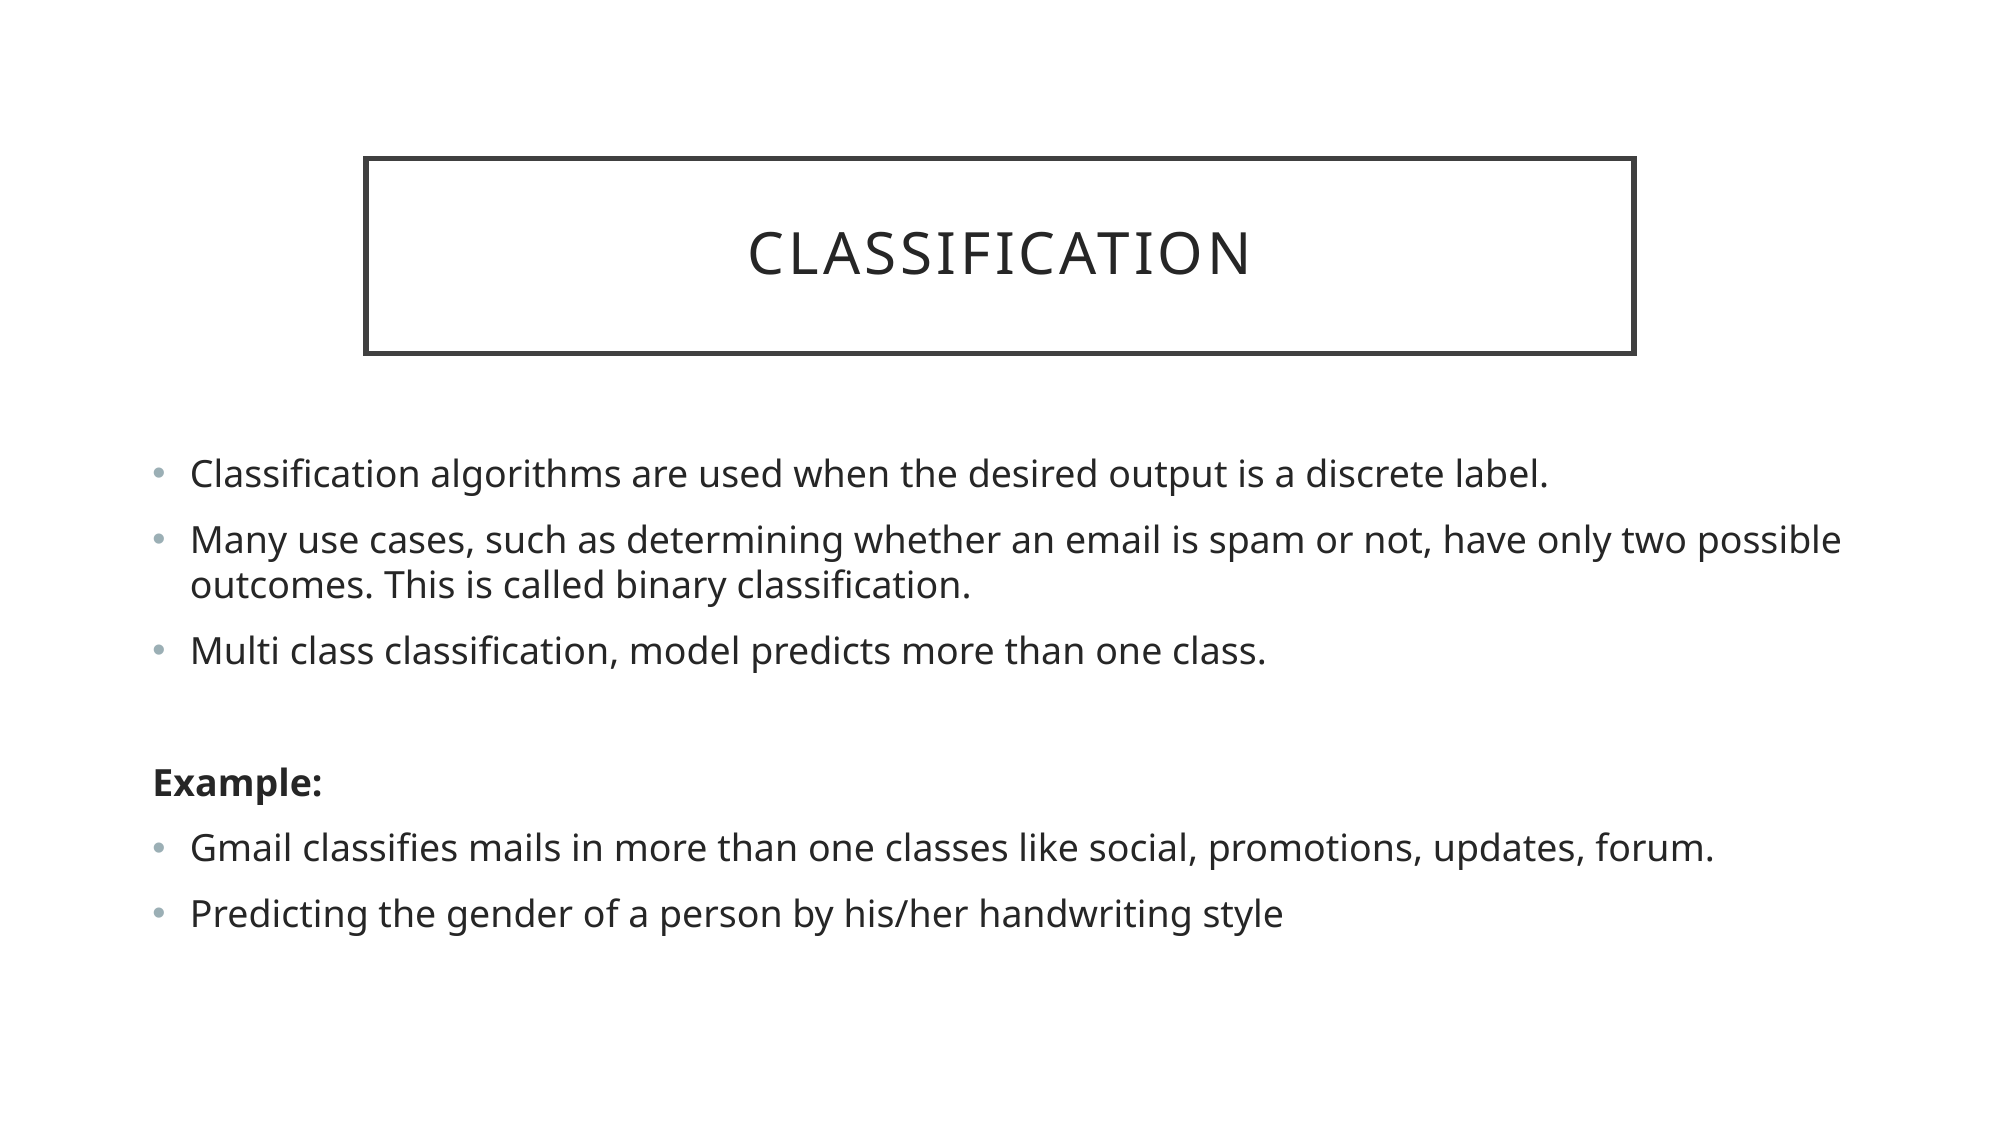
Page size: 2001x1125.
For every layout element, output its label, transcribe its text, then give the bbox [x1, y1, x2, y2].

title Classification [363, 156, 1637, 245]
list Classification algorithms are used when the desired output is a discrete label. Many use cases, such as determining whether an email is spam or not, have only two possible outcomes. This is called binary classification. Multi class classification, model predicts more than one class. Example: Gmail classifies mails in more than one classes like social, promotions, updates, forum. Predicting the gender of a person by his/her handwriting style [137, 245, 1863, 1014]
